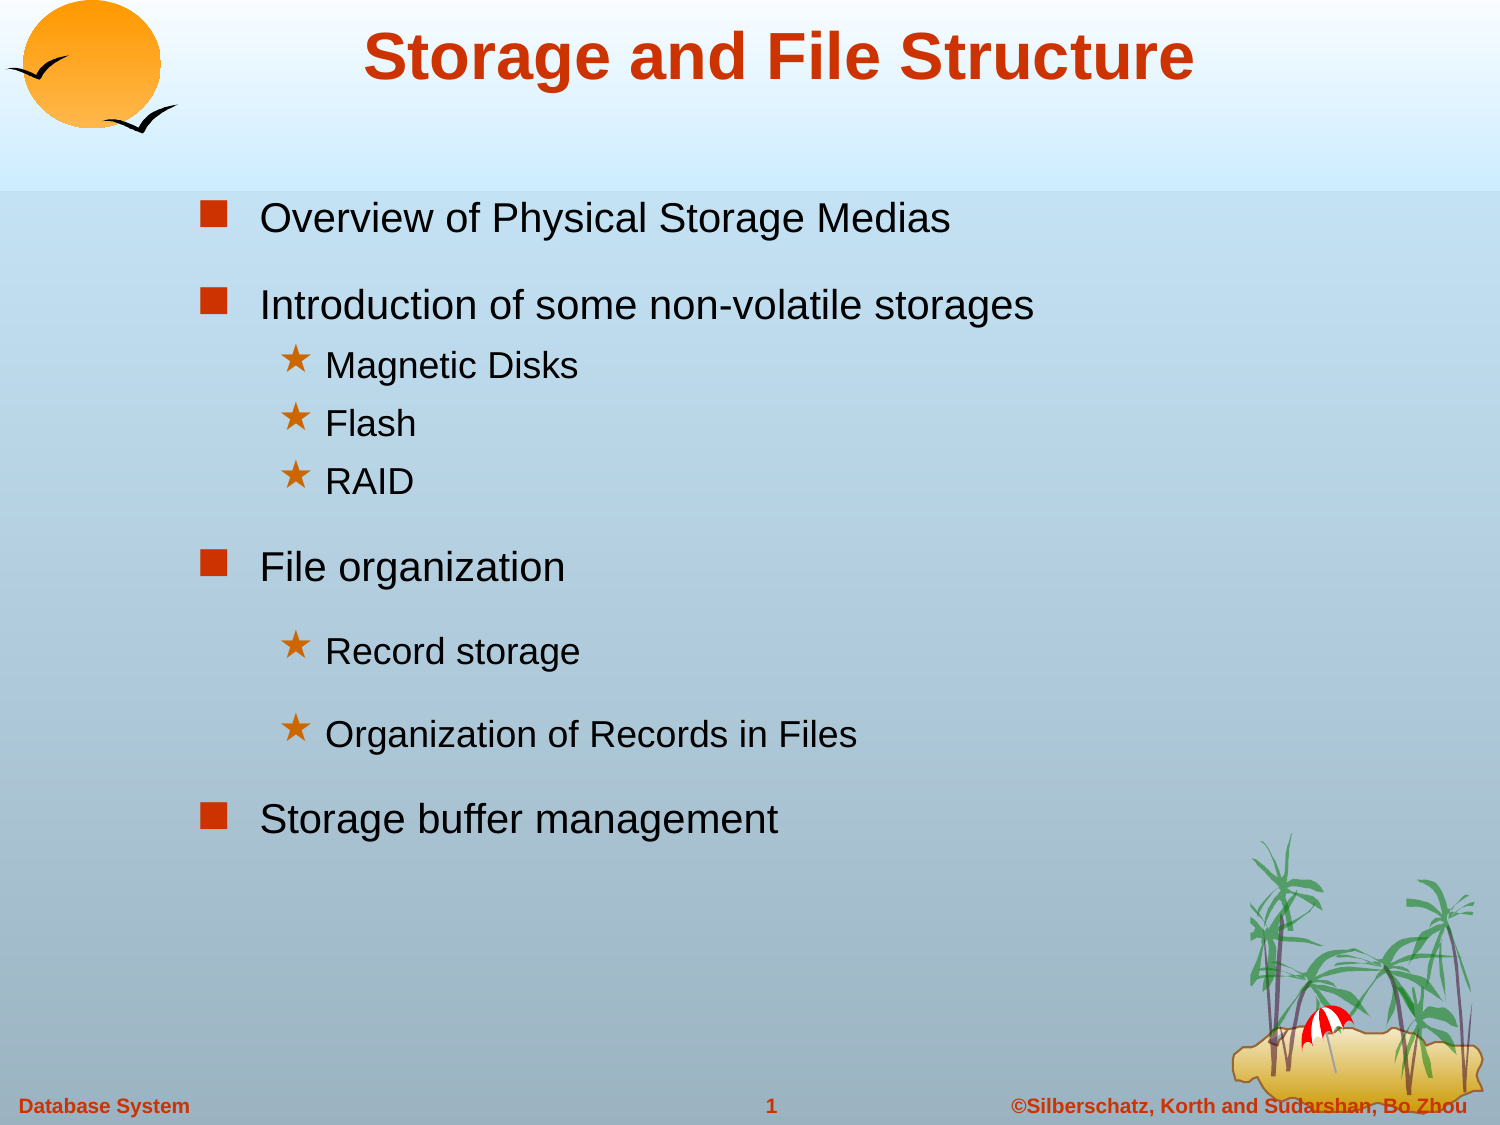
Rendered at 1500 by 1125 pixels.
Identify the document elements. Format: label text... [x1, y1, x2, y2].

title Storage and File Structure [117, 0, 1443, 100]
list Overview of Physical Storage Medias Introduction of some non-volatile storages Magnetic Disks Flash RAID File organization Record storage Organization of Records in Files Storage buffer management [188, 182, 1305, 807]
